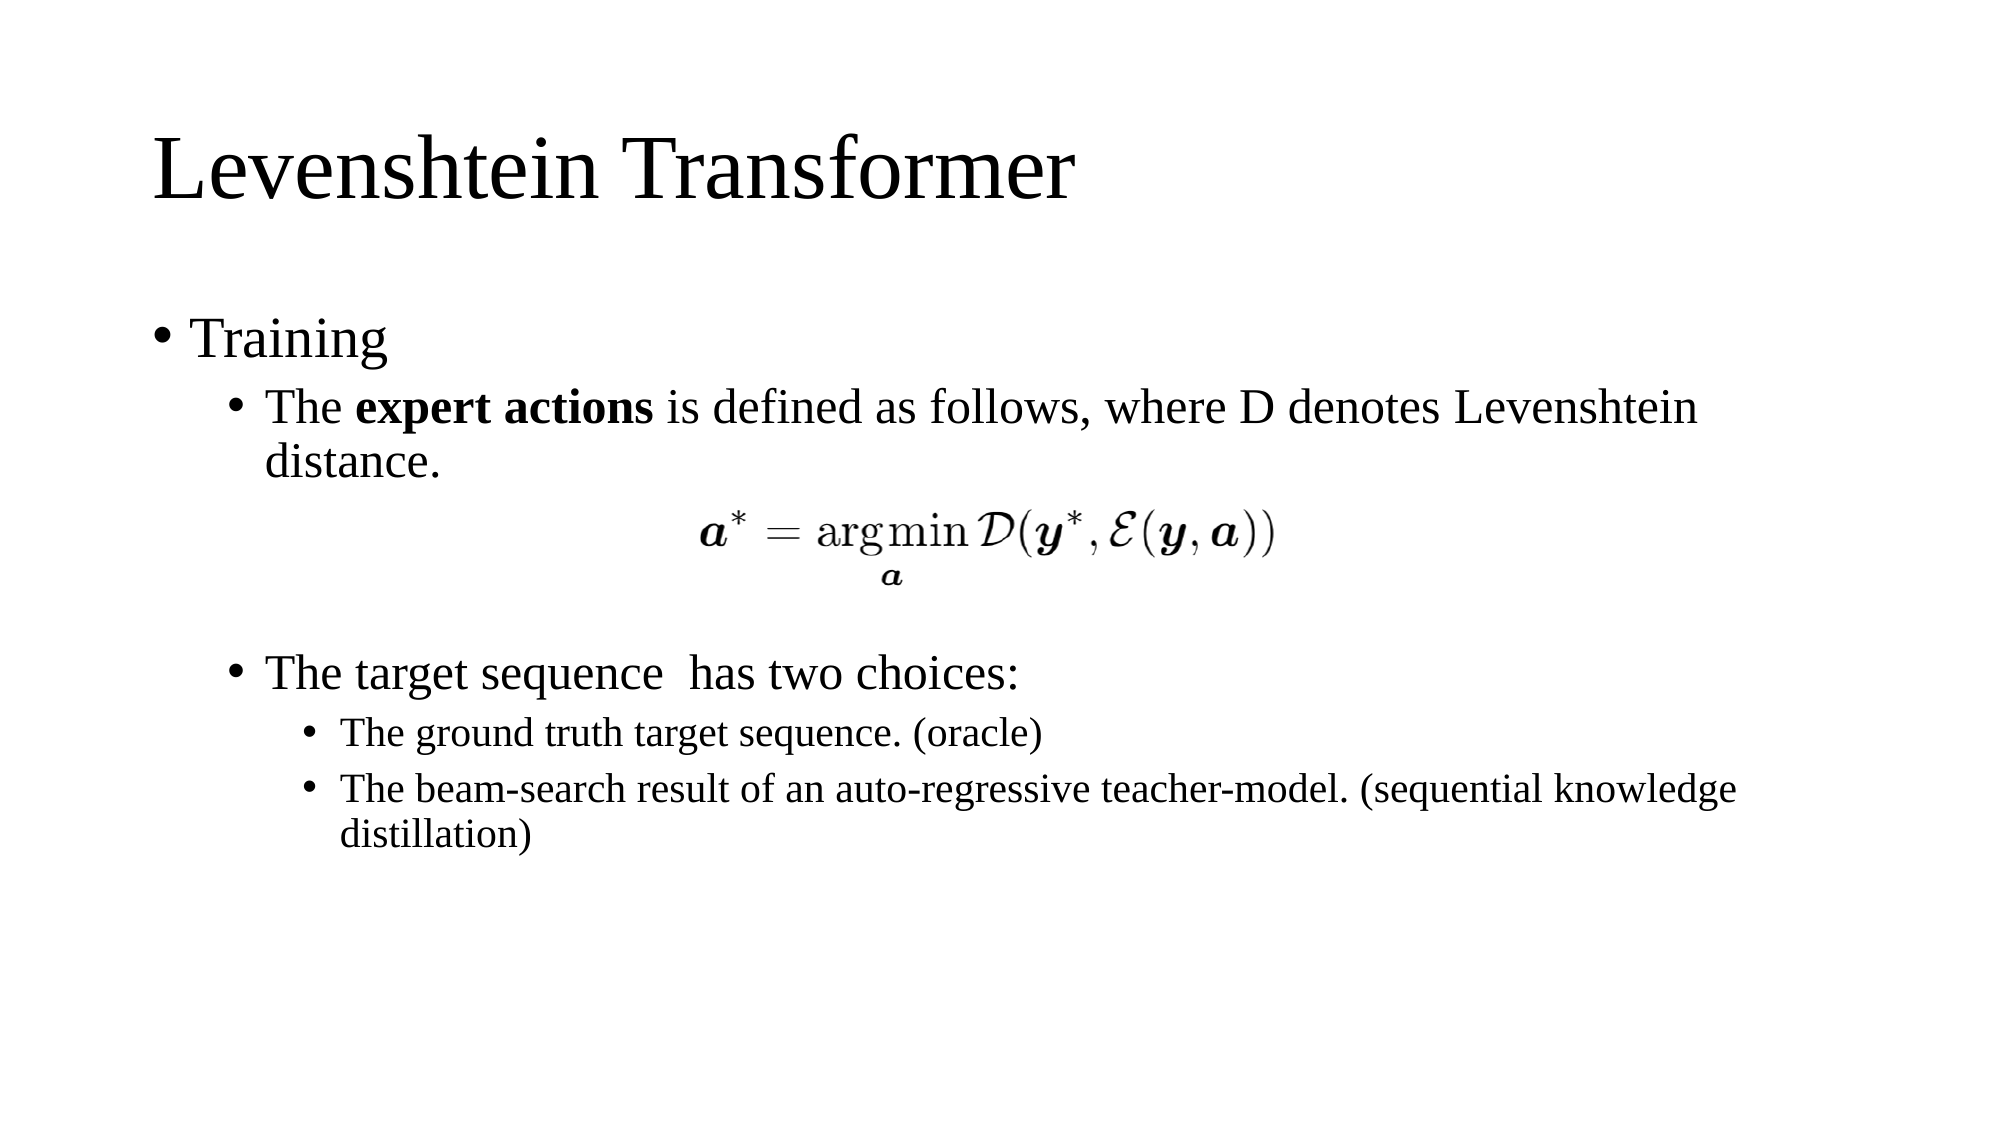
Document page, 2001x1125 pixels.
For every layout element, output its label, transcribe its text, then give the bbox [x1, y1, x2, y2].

picture [675, 484, 1338, 601]
title Levenshtein Transformer [137, 59, 2000, 278]
